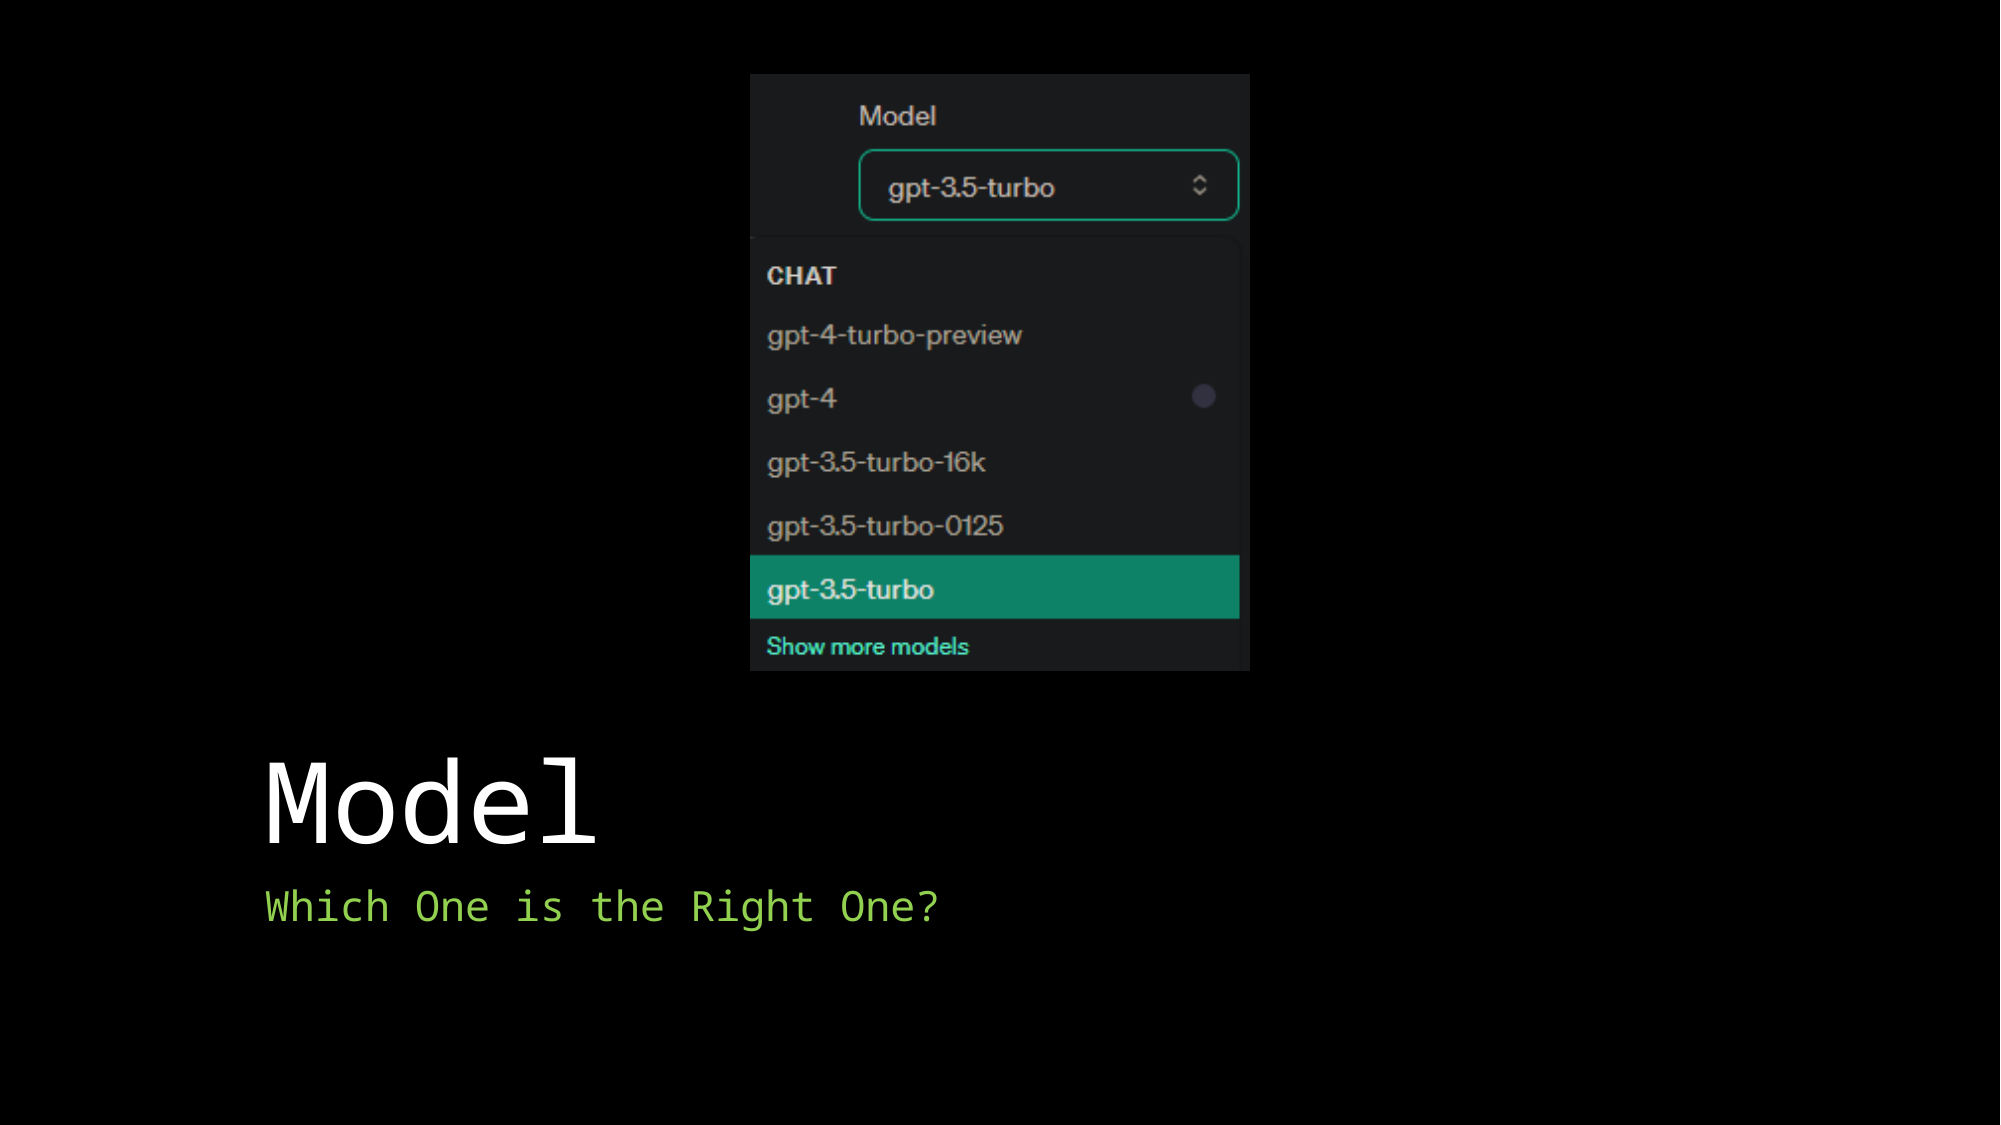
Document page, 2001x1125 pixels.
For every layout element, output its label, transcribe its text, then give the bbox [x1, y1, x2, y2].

title Model [249, 425, 1750, 875]
list Which One is the Right One? [249, 877, 1750, 1125]
picture [749, 74, 1250, 671]
